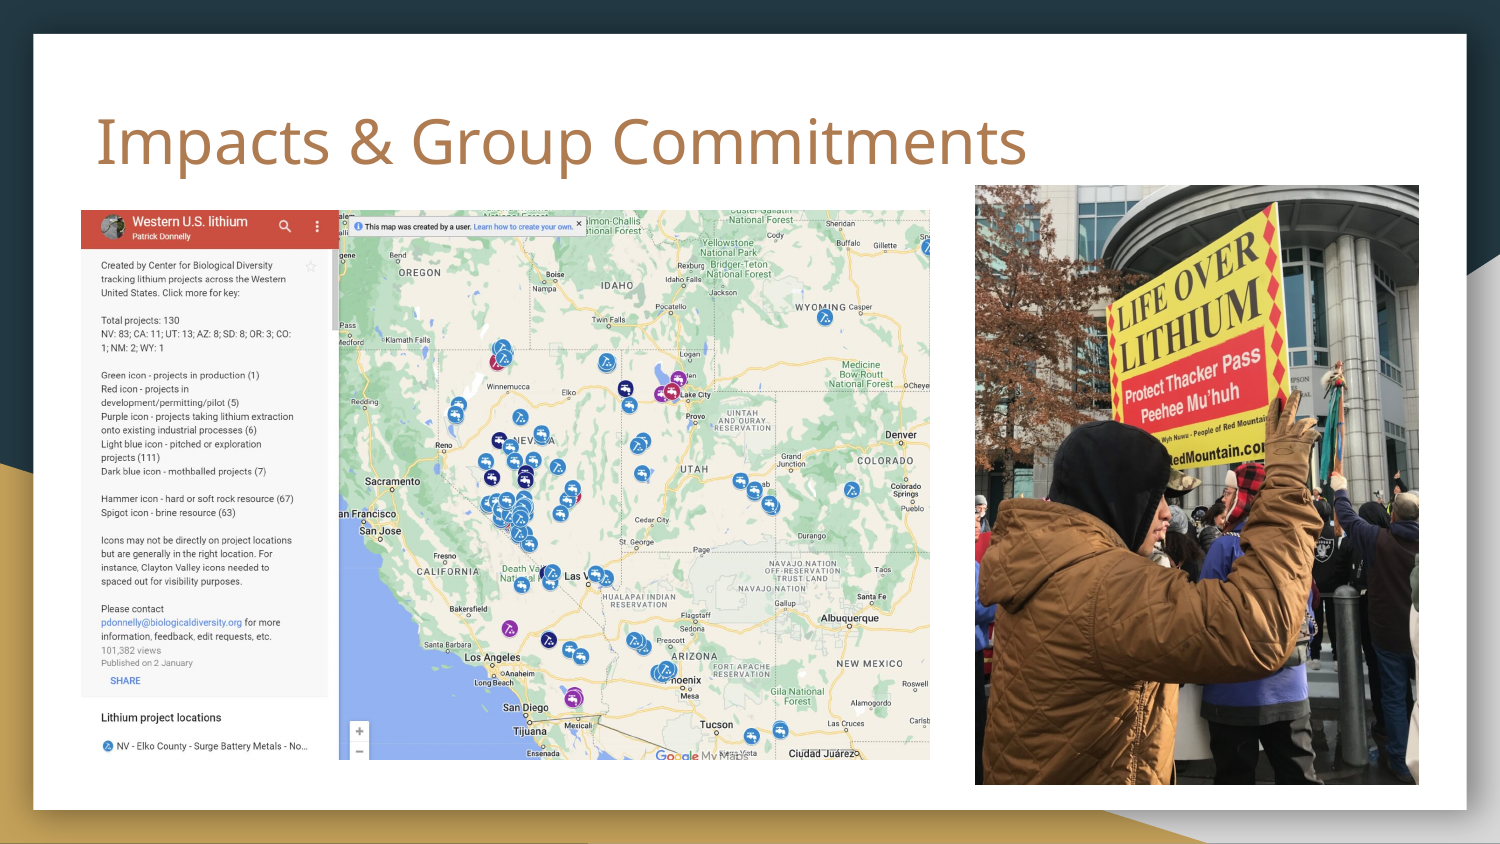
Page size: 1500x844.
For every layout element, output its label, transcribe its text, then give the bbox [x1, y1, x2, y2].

picture [975, 185, 1419, 785]
title Impacts & Group Commitments [81, 86, 1313, 244]
picture [81, 210, 930, 760]
